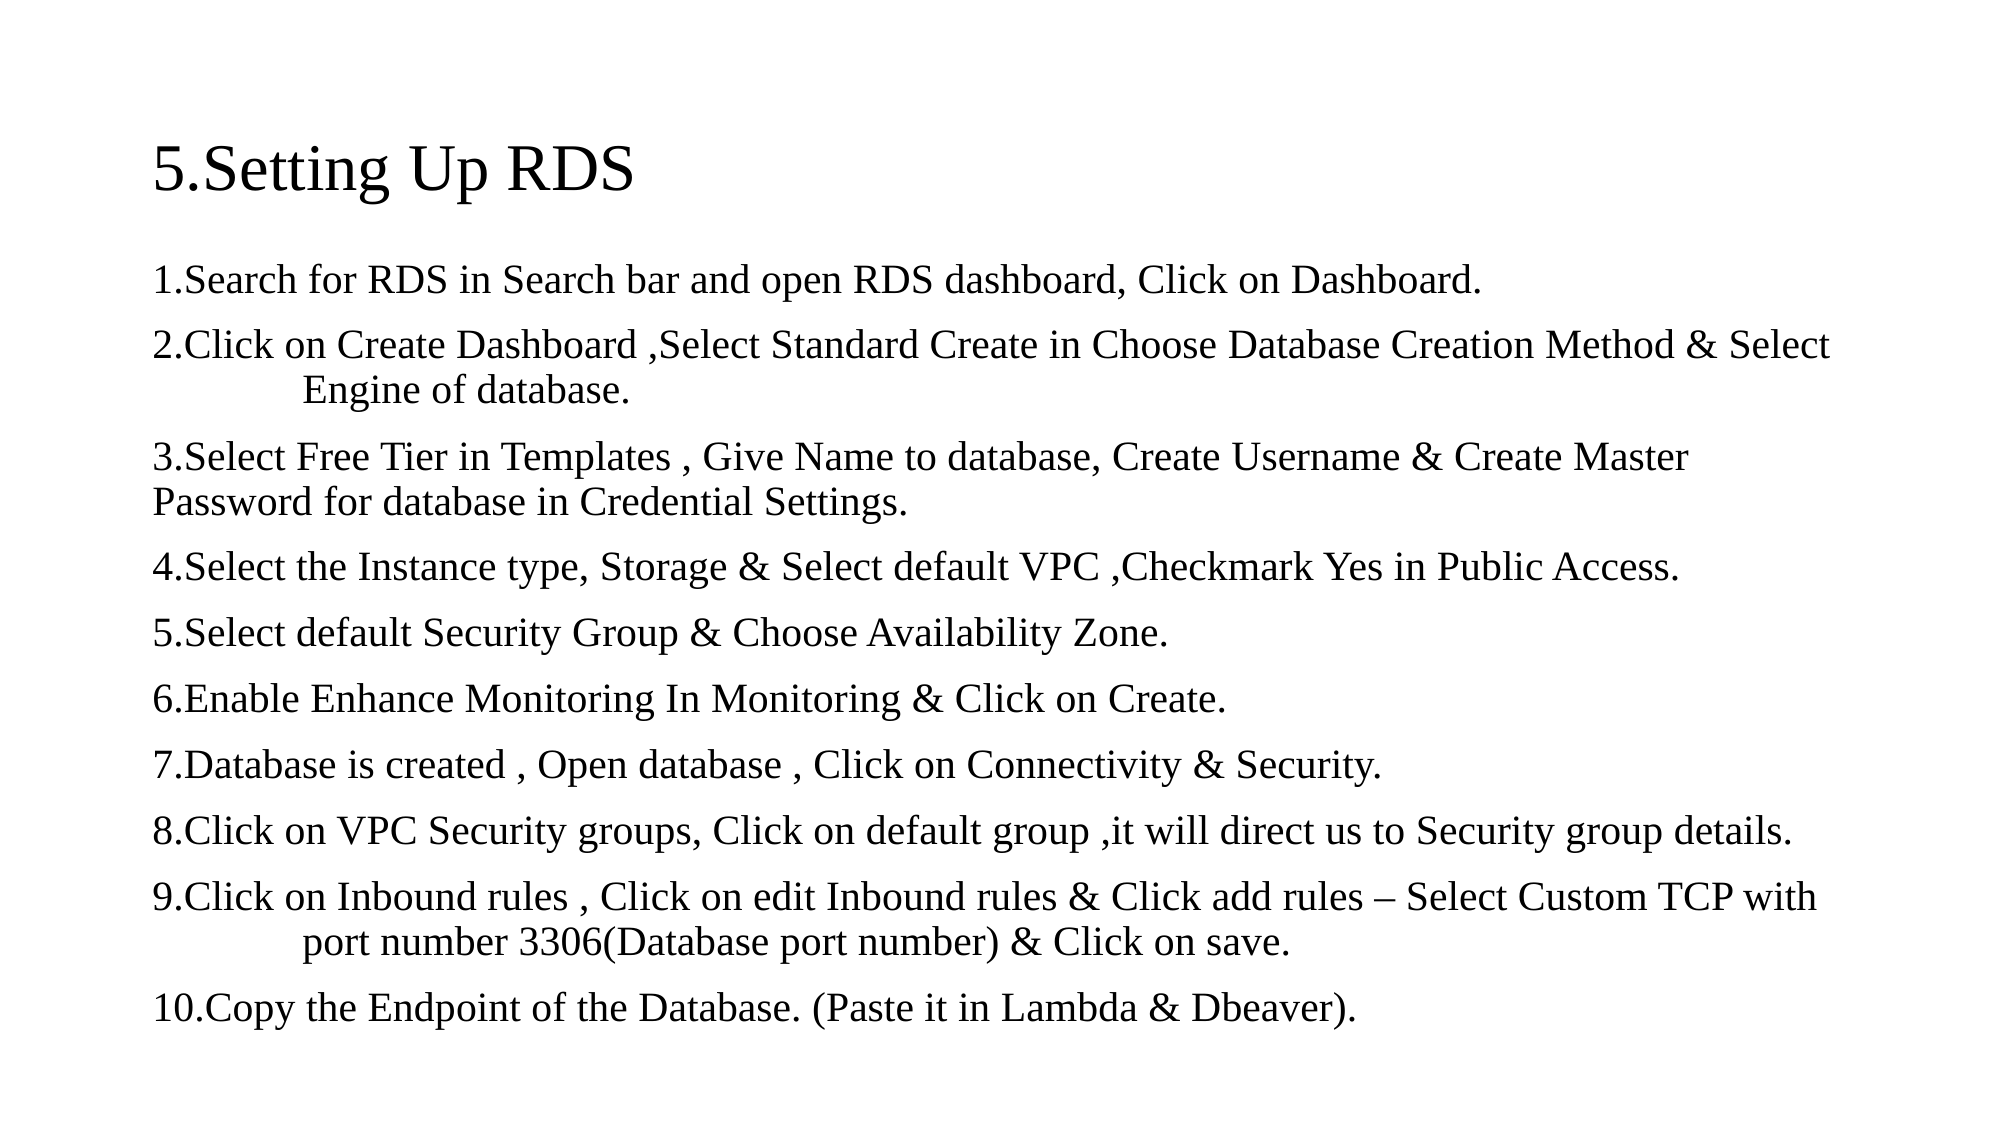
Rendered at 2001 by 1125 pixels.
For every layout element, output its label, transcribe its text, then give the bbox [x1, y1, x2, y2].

list 1.Search for RDS in Search bar and open RDS dashboard, Click on Dashboard. 2.Click on Create Dashboard ,Select Standard Create in Choose Database Creation Method & Select Engine of database. 3.Select Free Tier in Templates , Give Name to database, Create Username & Create Master Password for database in Credential Settings. 4.Select the Instance type, Storage & Select default VPC ,Checkmark Yes in Public Access. 5.Select default Security Group & Choose Availability Zone. 6.Enable Enhance Monitoring In Monitoring & Click on Create. 7.Database is created , Open database , Click on Connectivity & Security. 8.Click on VPC Security groups, Click on default group ,it will direct us to Security group details. 9.Click on Inbound rules , Click on edit Inbound rules & Click add rules – Select Custom TCP with port number 3306(Database port number) & Click on save. 10.Copy the Endpoint of the Database. (Paste it in Lambda & Dbeaver). [137, 249, 1863, 1046]
title 5.Setting Up RDS [137, 59, 1863, 249]
